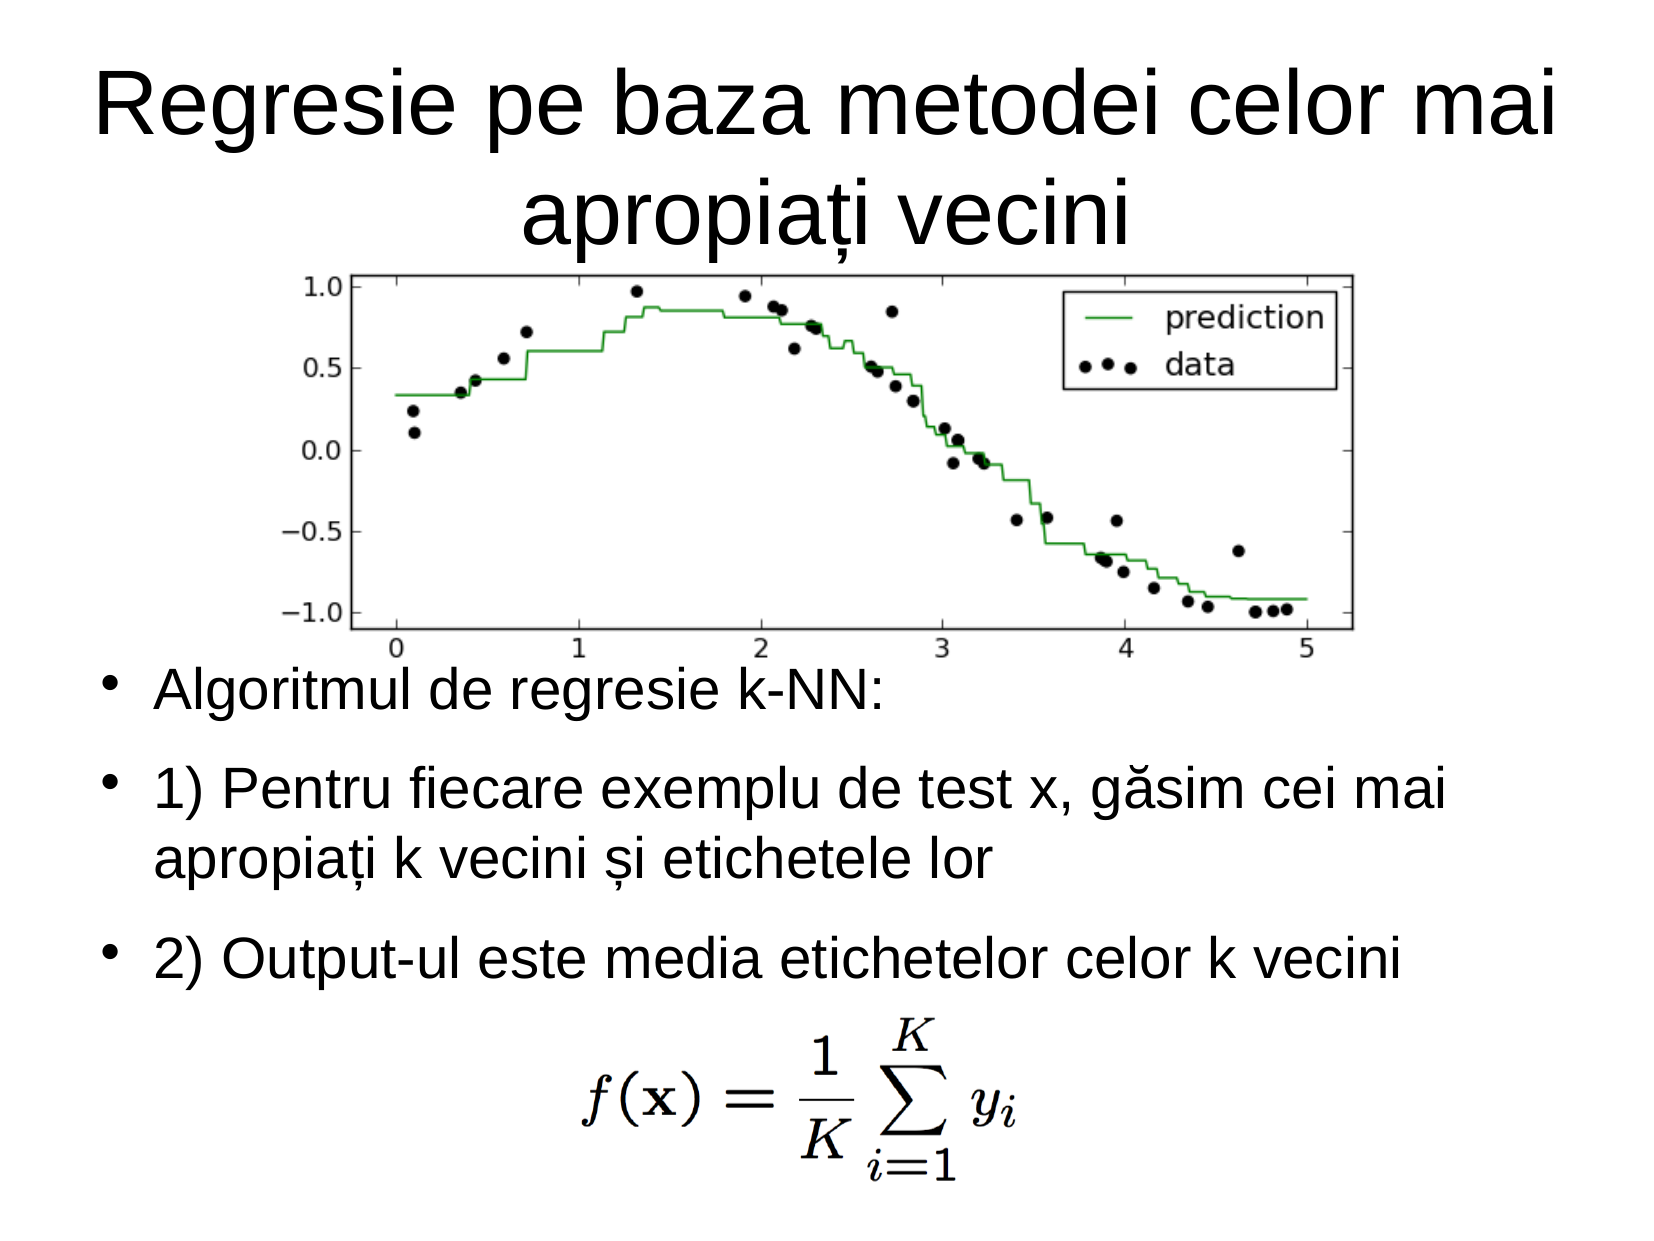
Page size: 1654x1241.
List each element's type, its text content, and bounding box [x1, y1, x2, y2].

picture [566, 1007, 1048, 1199]
text_box Regresie pe baza metodei celor mai apropiați vecini [82, 49, 1571, 253]
picture [267, 272, 1357, 661]
text_box Algoritmul de regresie k-NN: 1) Pentru fiecare exemplu de test x, găsim cei mai apropiați k vecini și etichetele lor 2) Output-ul este media etichetelor celor k vecini [82, 253, 1571, 1028]
